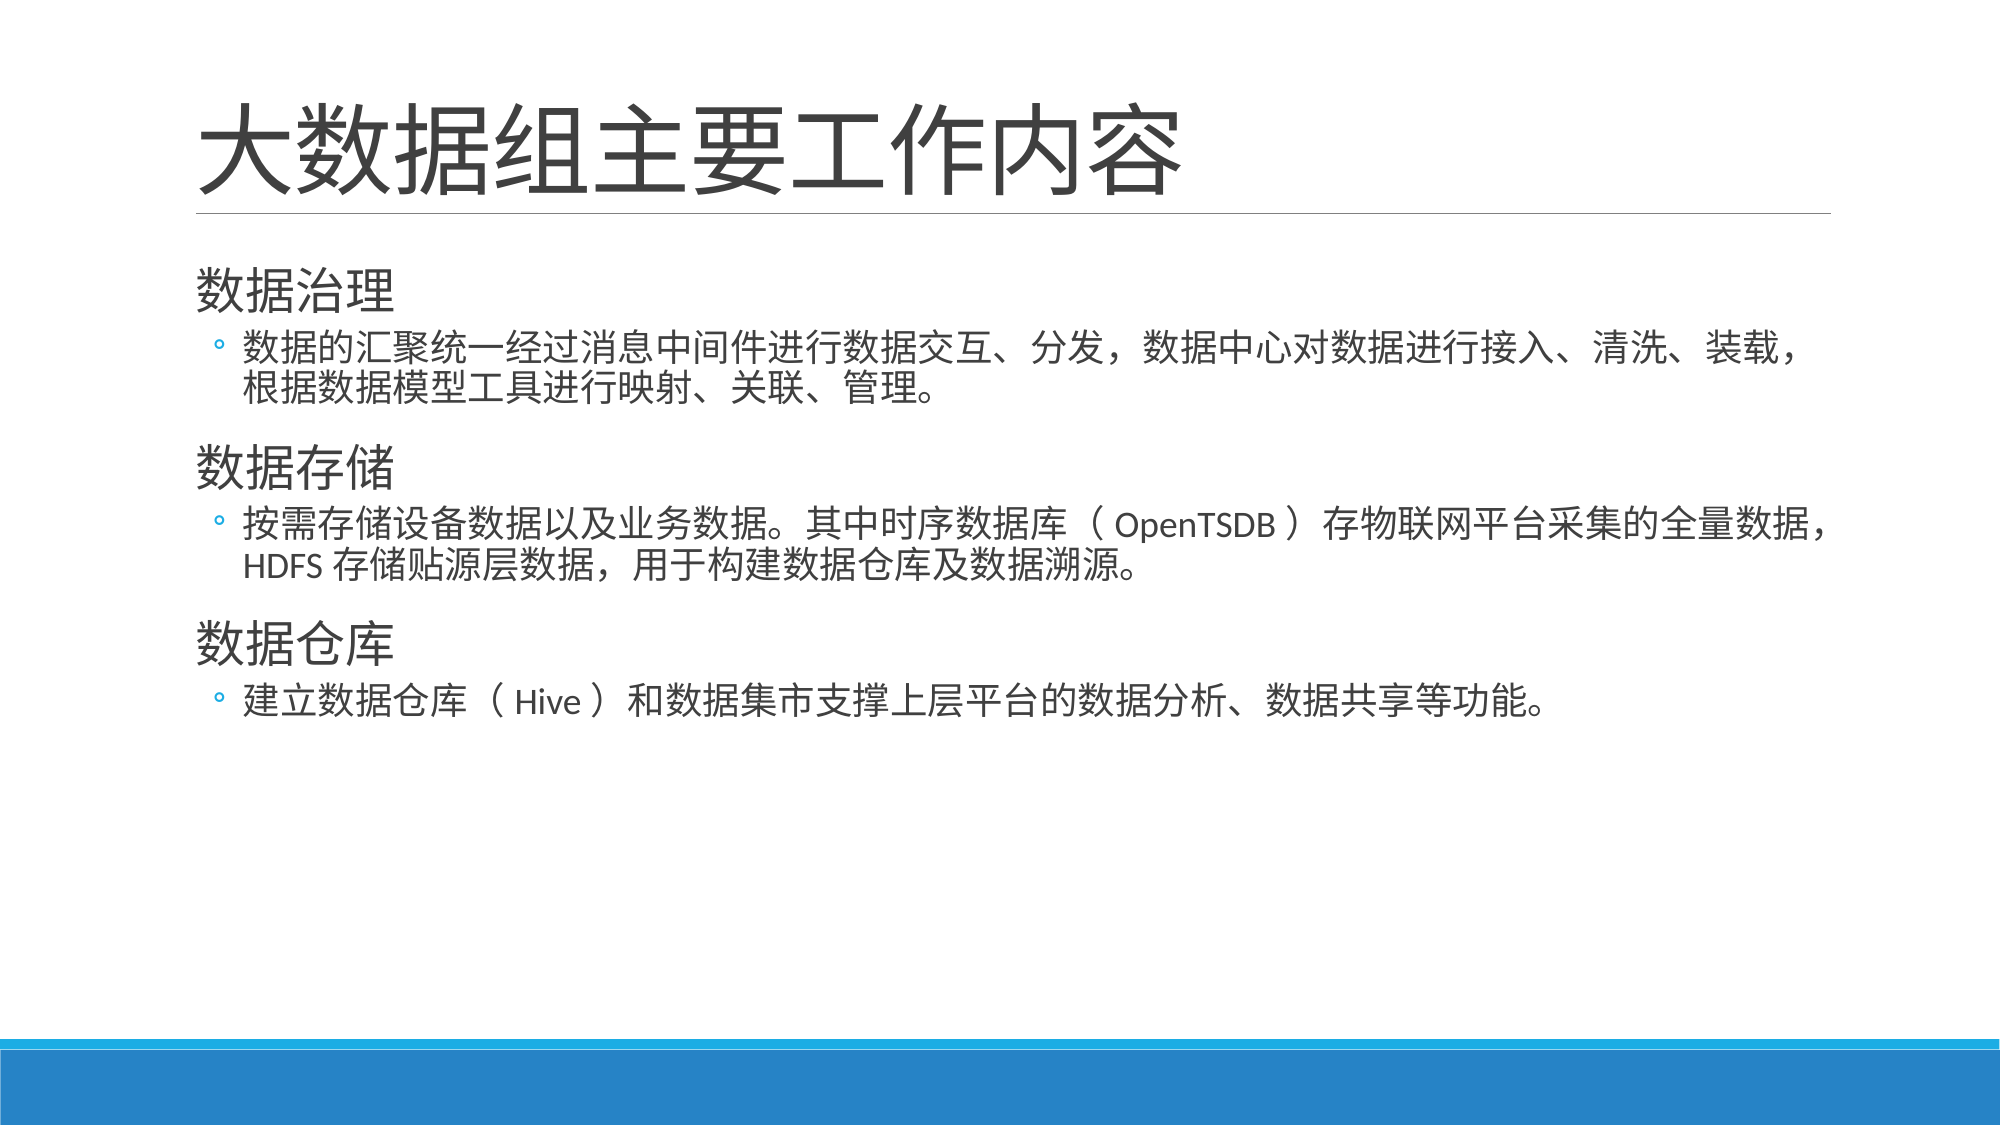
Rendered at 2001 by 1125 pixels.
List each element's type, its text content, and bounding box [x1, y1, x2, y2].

title 大数据组主要工作内容 [180, 29, 1830, 216]
list 数据治理 数据的汇聚统一经过消息中间件进行数据交互、分发，数据中心对数据进行接入、清洗、装载，根据数据模型工具进行映射、关联、管理。 数据存储 按需存储设备数据以及业务数据。其中时序数据库（OpenTSDB）存物联网平台采集的全量数据，HDFS存储贴源层数据，用于构建数据仓库及数据溯源。 数据仓库 建立数据仓库（Hive）和数据集市支撑上层平台的数据分析、数据共享等功能。 [180, 258, 1830, 925]
